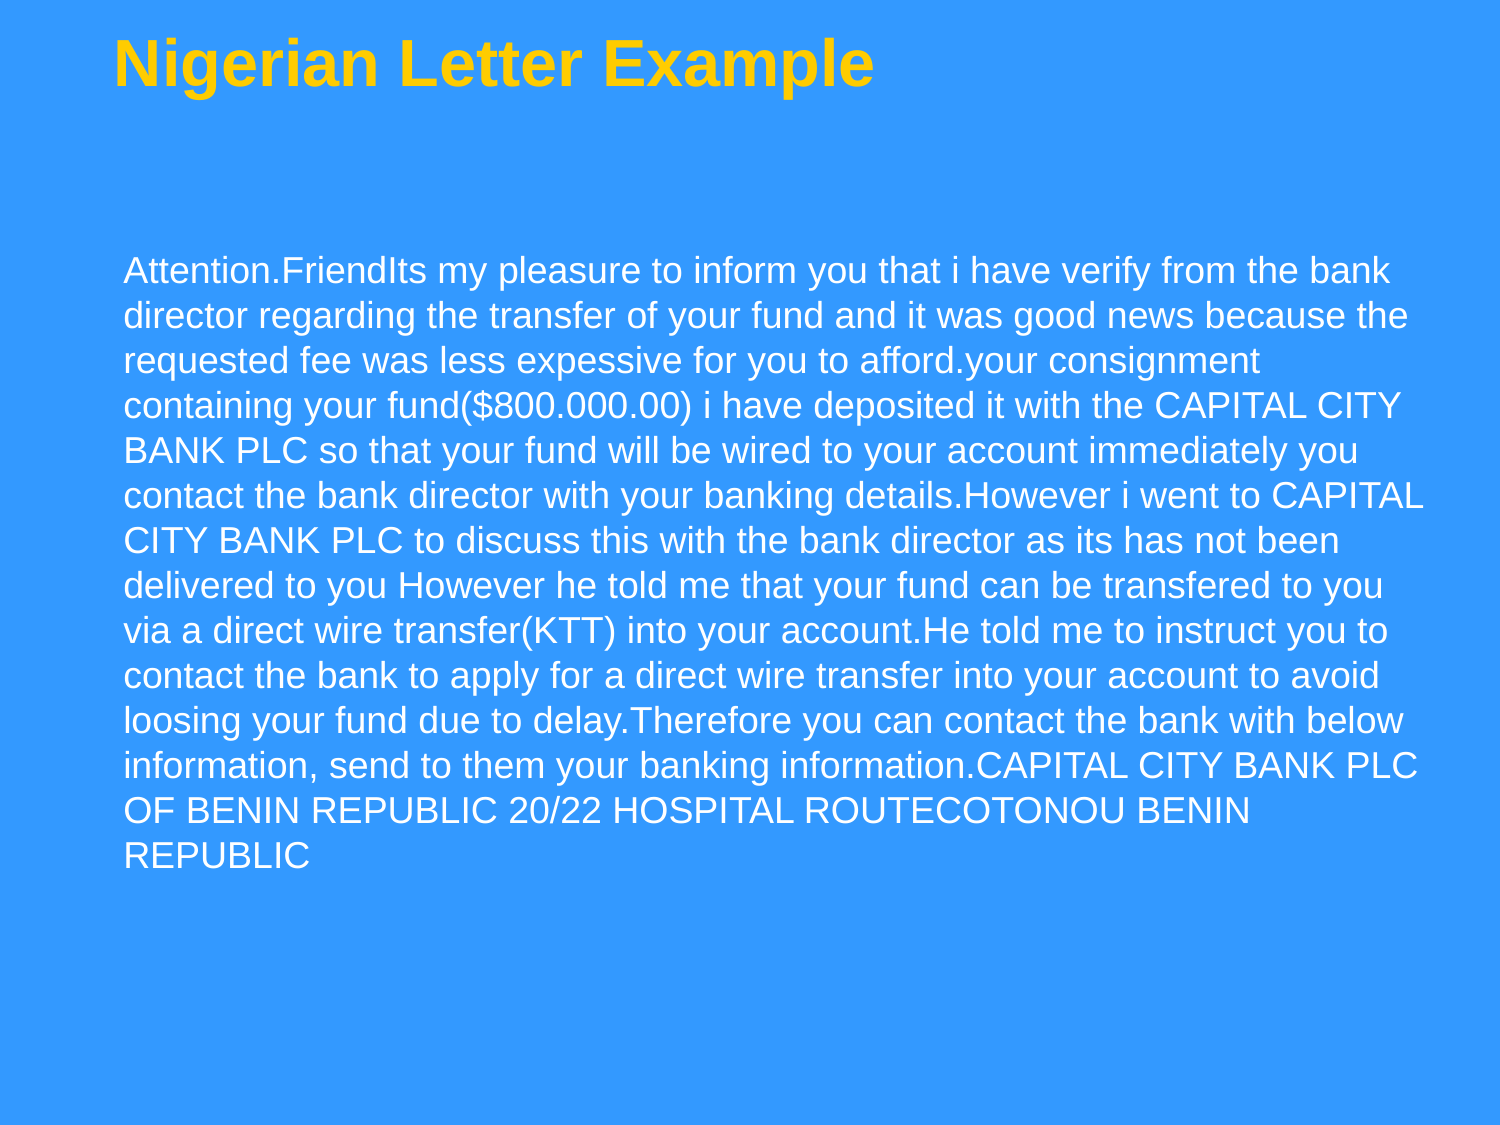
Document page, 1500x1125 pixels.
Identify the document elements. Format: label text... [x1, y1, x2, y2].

subtitle Attention.Friend Its my pleasure to inform you that i have verify from the bank director regarding the transfer of your fund and it was good news because the requested fee was less expessive for you to afford. your consignment containing your fund($800.000.00) i have deposited it with the CAPITAL CITY BANK PLC so that your fund will be wired to your account immediately you contact the bank director with your banking details. However i went to CAPITAL CITY BANK PLC to discuss this with the bank director as its has not been delivered to you However he told me that your fund can be transfered to you via a direct wire transfer(KTT) into your account.He told me to instruct you to contact the bank to apply for a direct wire transfer into your account to avoid loosing your fund due to delay. Therefore you can contact the bank with below information, send to them your banking information. CAPITAL CITY BANK PLC OF BENIN REPUBLIC 20/22 HOSPITAL ROUTE COTONOU BENIN REPUBLIC [108, 107, 1445, 1064]
title Nigerian Letter Example [98, 19, 1374, 110]
